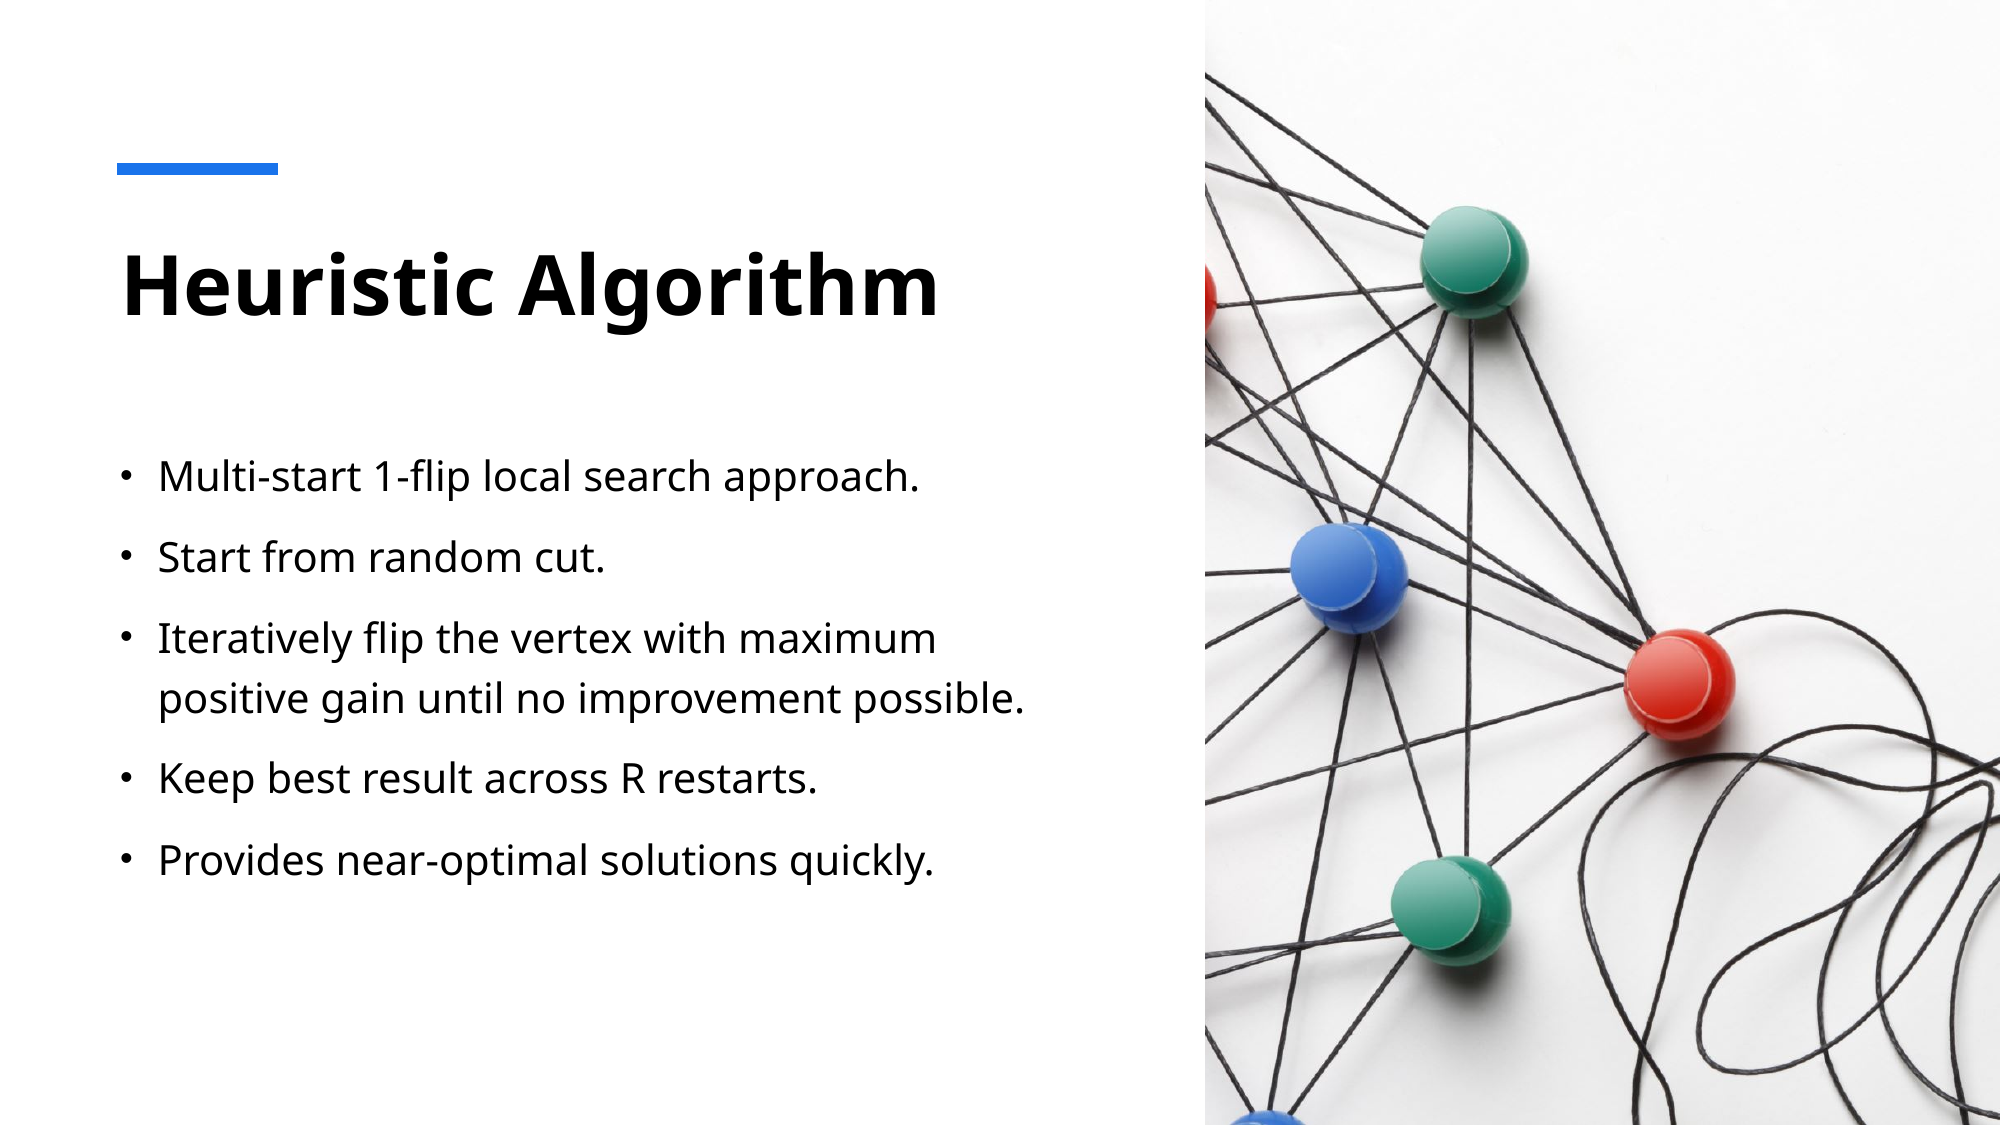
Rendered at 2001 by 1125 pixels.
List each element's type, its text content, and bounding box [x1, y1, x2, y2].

list Multi-start 1-flip local search approach. Start from random cut. Iteratively flip the vertex with maximum positive gain until no improvement possible. Keep best result across R restarts. Provides near-optimal solutions quickly. [105, 431, 1065, 1034]
picture [1204, 0, 2000, 1125]
title Heuristic Algorithm [105, 224, 1065, 405]
text_box [0, 0, 1204, 1125]
